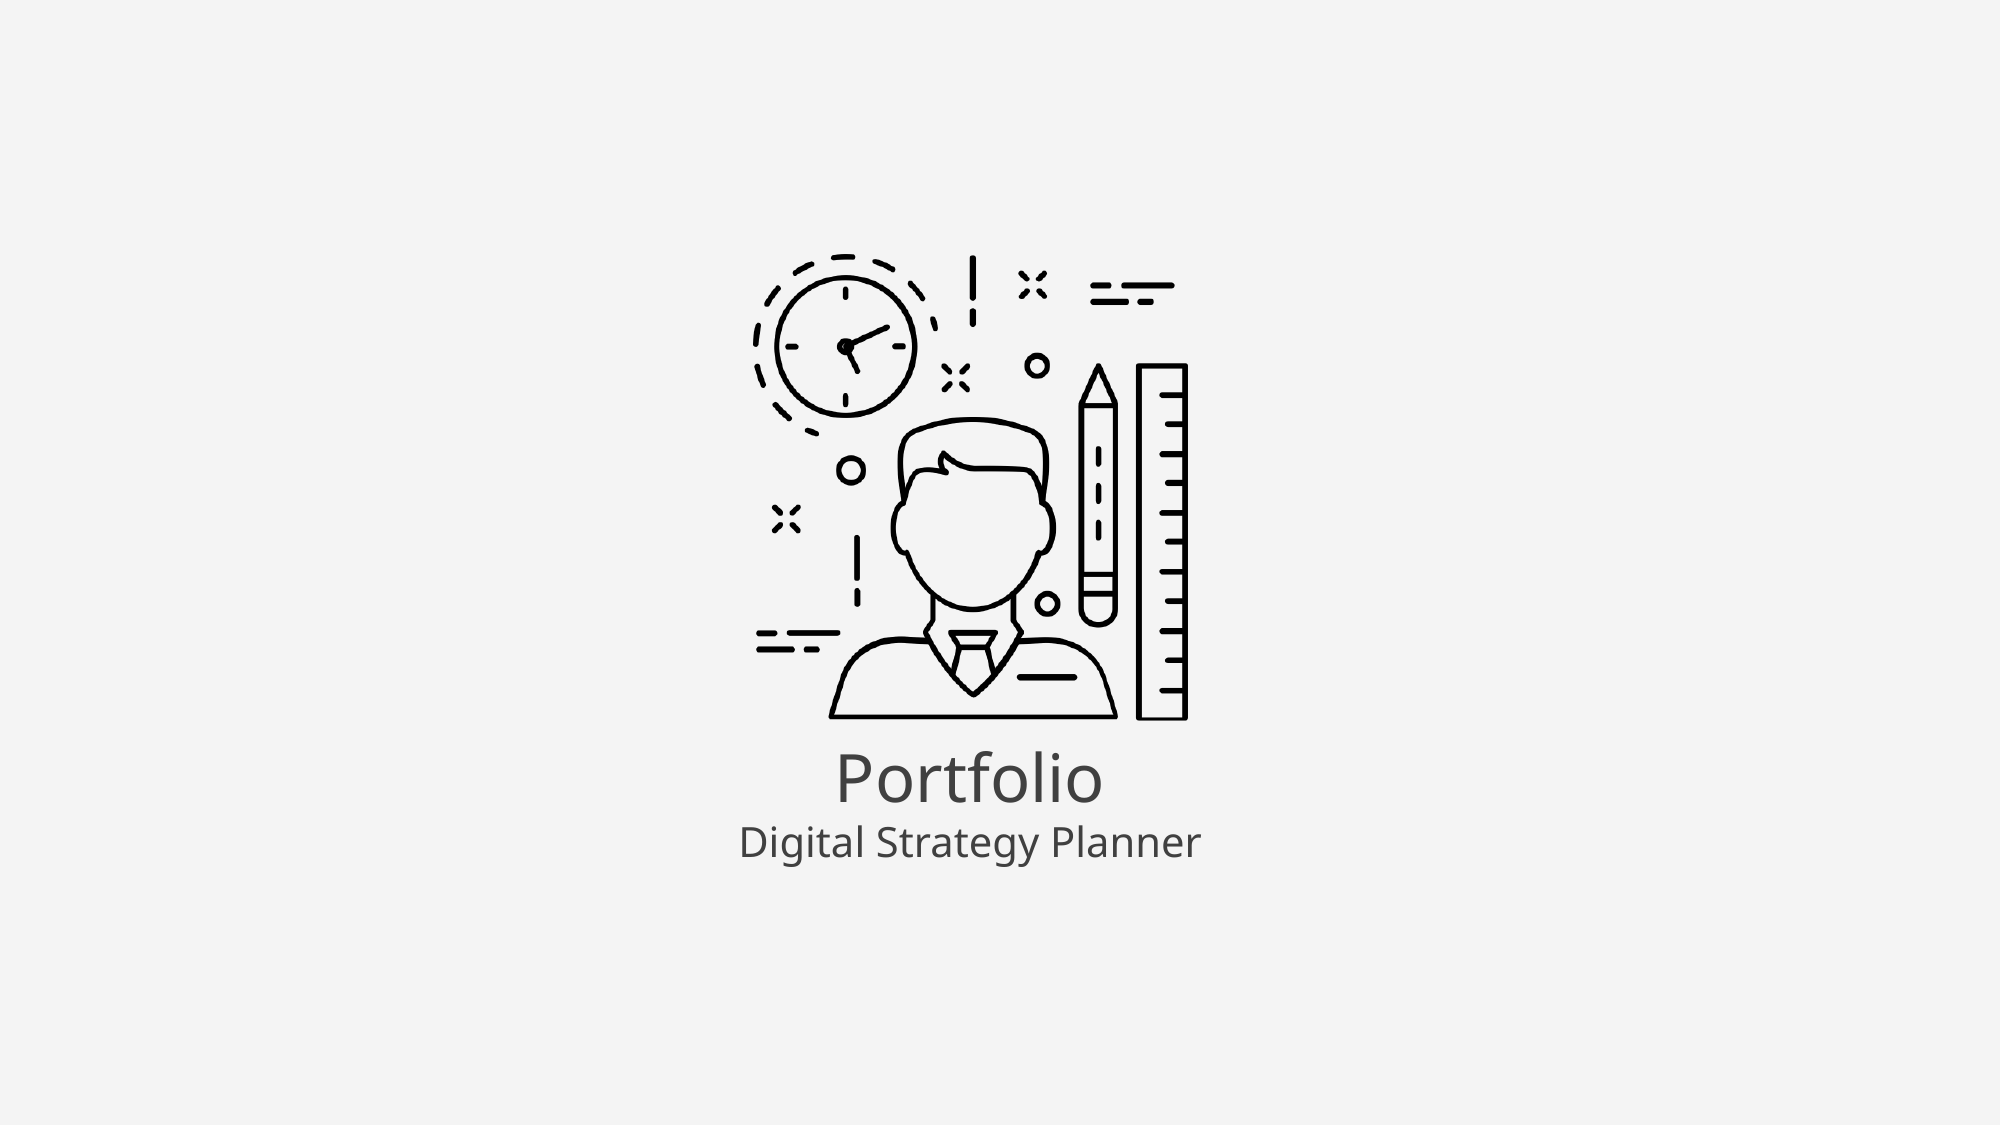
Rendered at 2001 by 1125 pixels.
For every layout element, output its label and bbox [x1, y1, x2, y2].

text_box [696, 252, 1244, 875]
